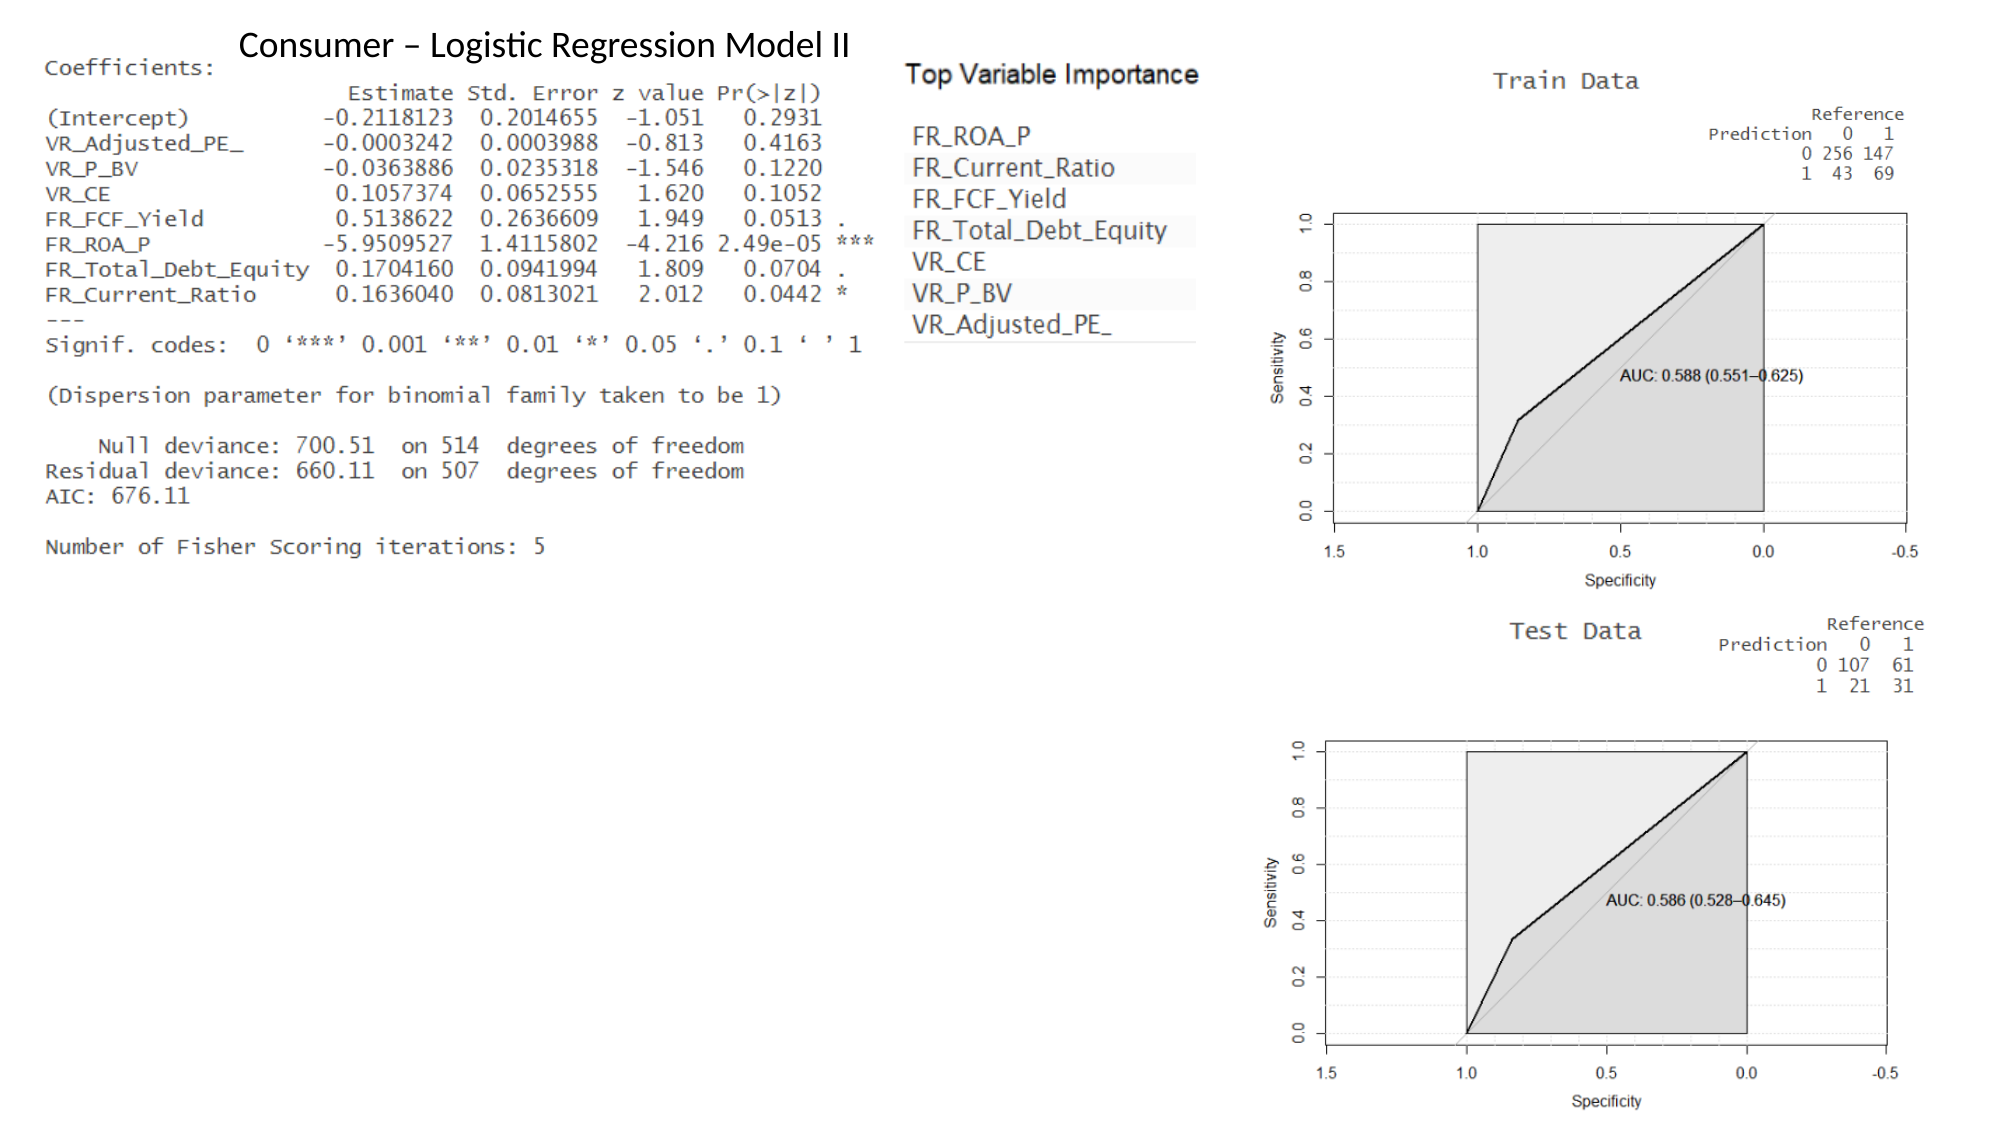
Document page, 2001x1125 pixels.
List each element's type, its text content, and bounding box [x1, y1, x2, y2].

picture [903, 122, 1196, 351]
picture [1502, 608, 1657, 657]
picture [1254, 99, 1959, 592]
picture [1714, 608, 1935, 704]
picture [893, 49, 1219, 99]
text_box Consumer – Logistic Regression Model II [224, 12, 1050, 73]
picture [1481, 57, 1657, 99]
picture [41, 57, 890, 571]
picture [1252, 719, 1935, 1117]
